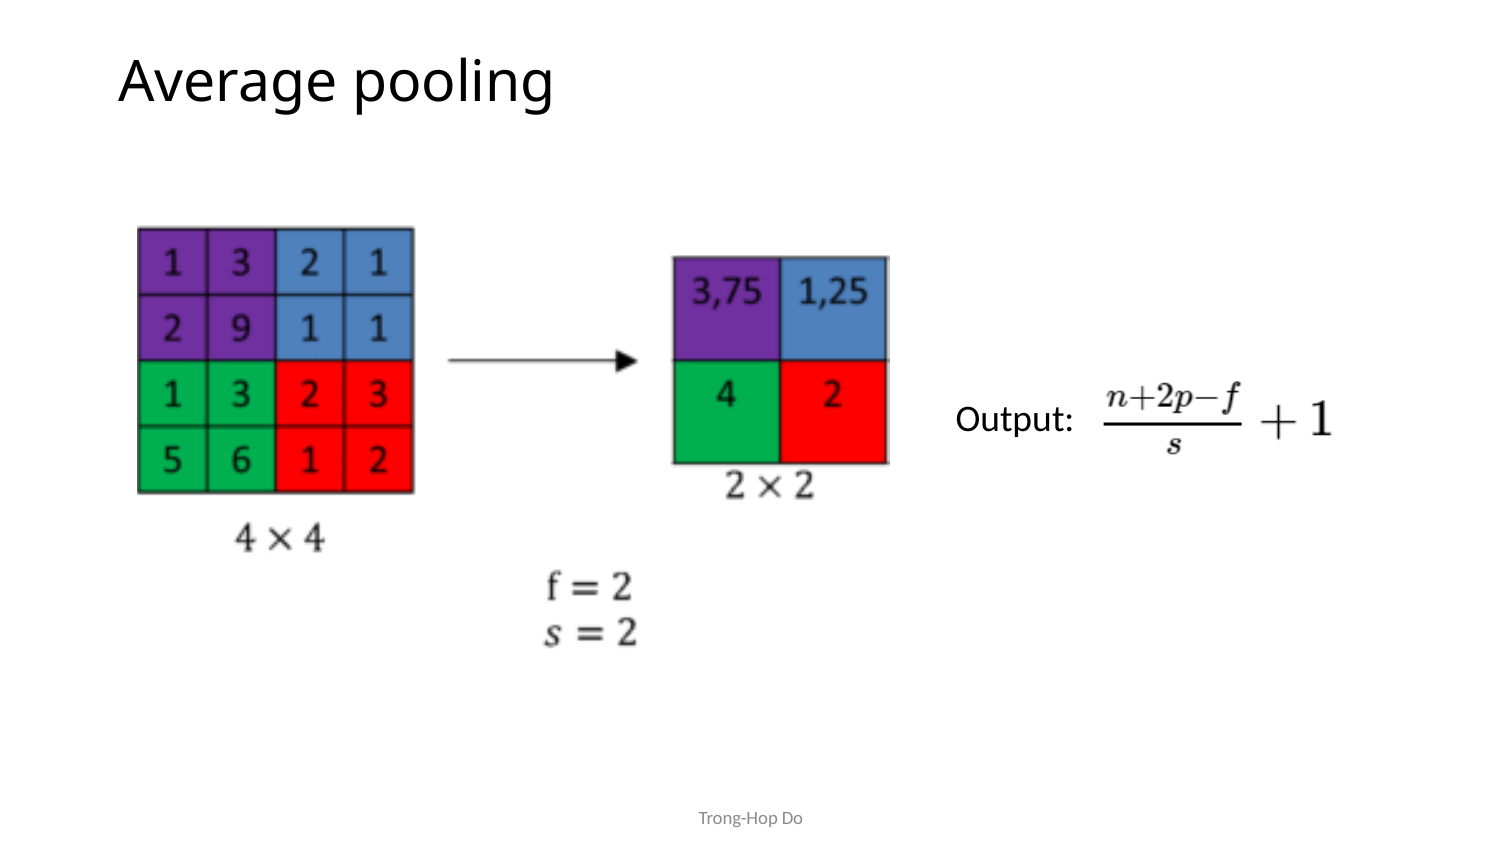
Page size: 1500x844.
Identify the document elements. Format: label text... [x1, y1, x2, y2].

text_box Output: [940, 386, 1090, 447]
title Average pooling [103, 44, 1397, 122]
footer Trong-Hop Do [496, 782, 1004, 827]
picture [1093, 369, 1347, 475]
picture [137, 224, 890, 661]
